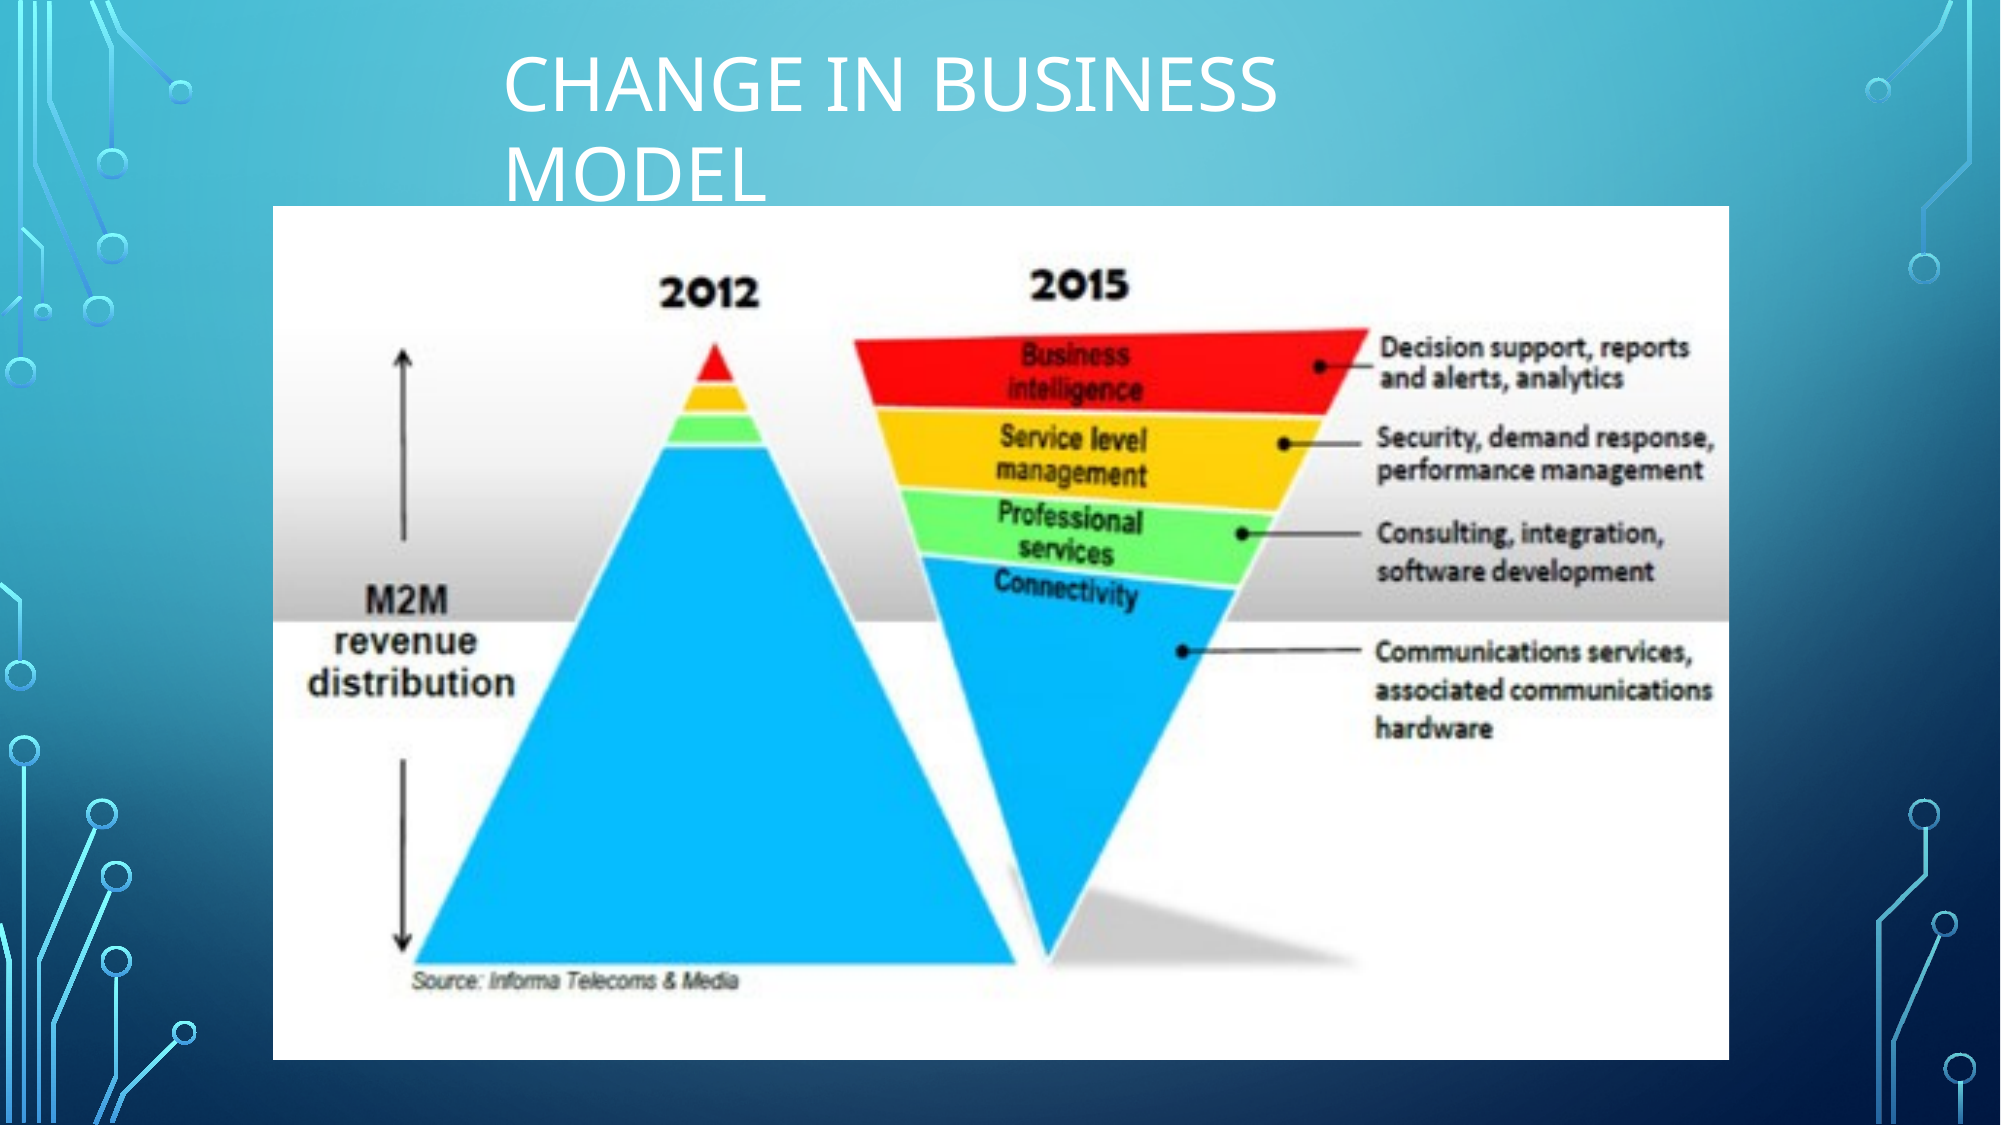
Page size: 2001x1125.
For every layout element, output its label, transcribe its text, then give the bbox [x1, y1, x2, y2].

text_box [273, 206, 1730, 1060]
title CHANGE IN BUSINESS MODEL [500, 30, 1501, 206]
